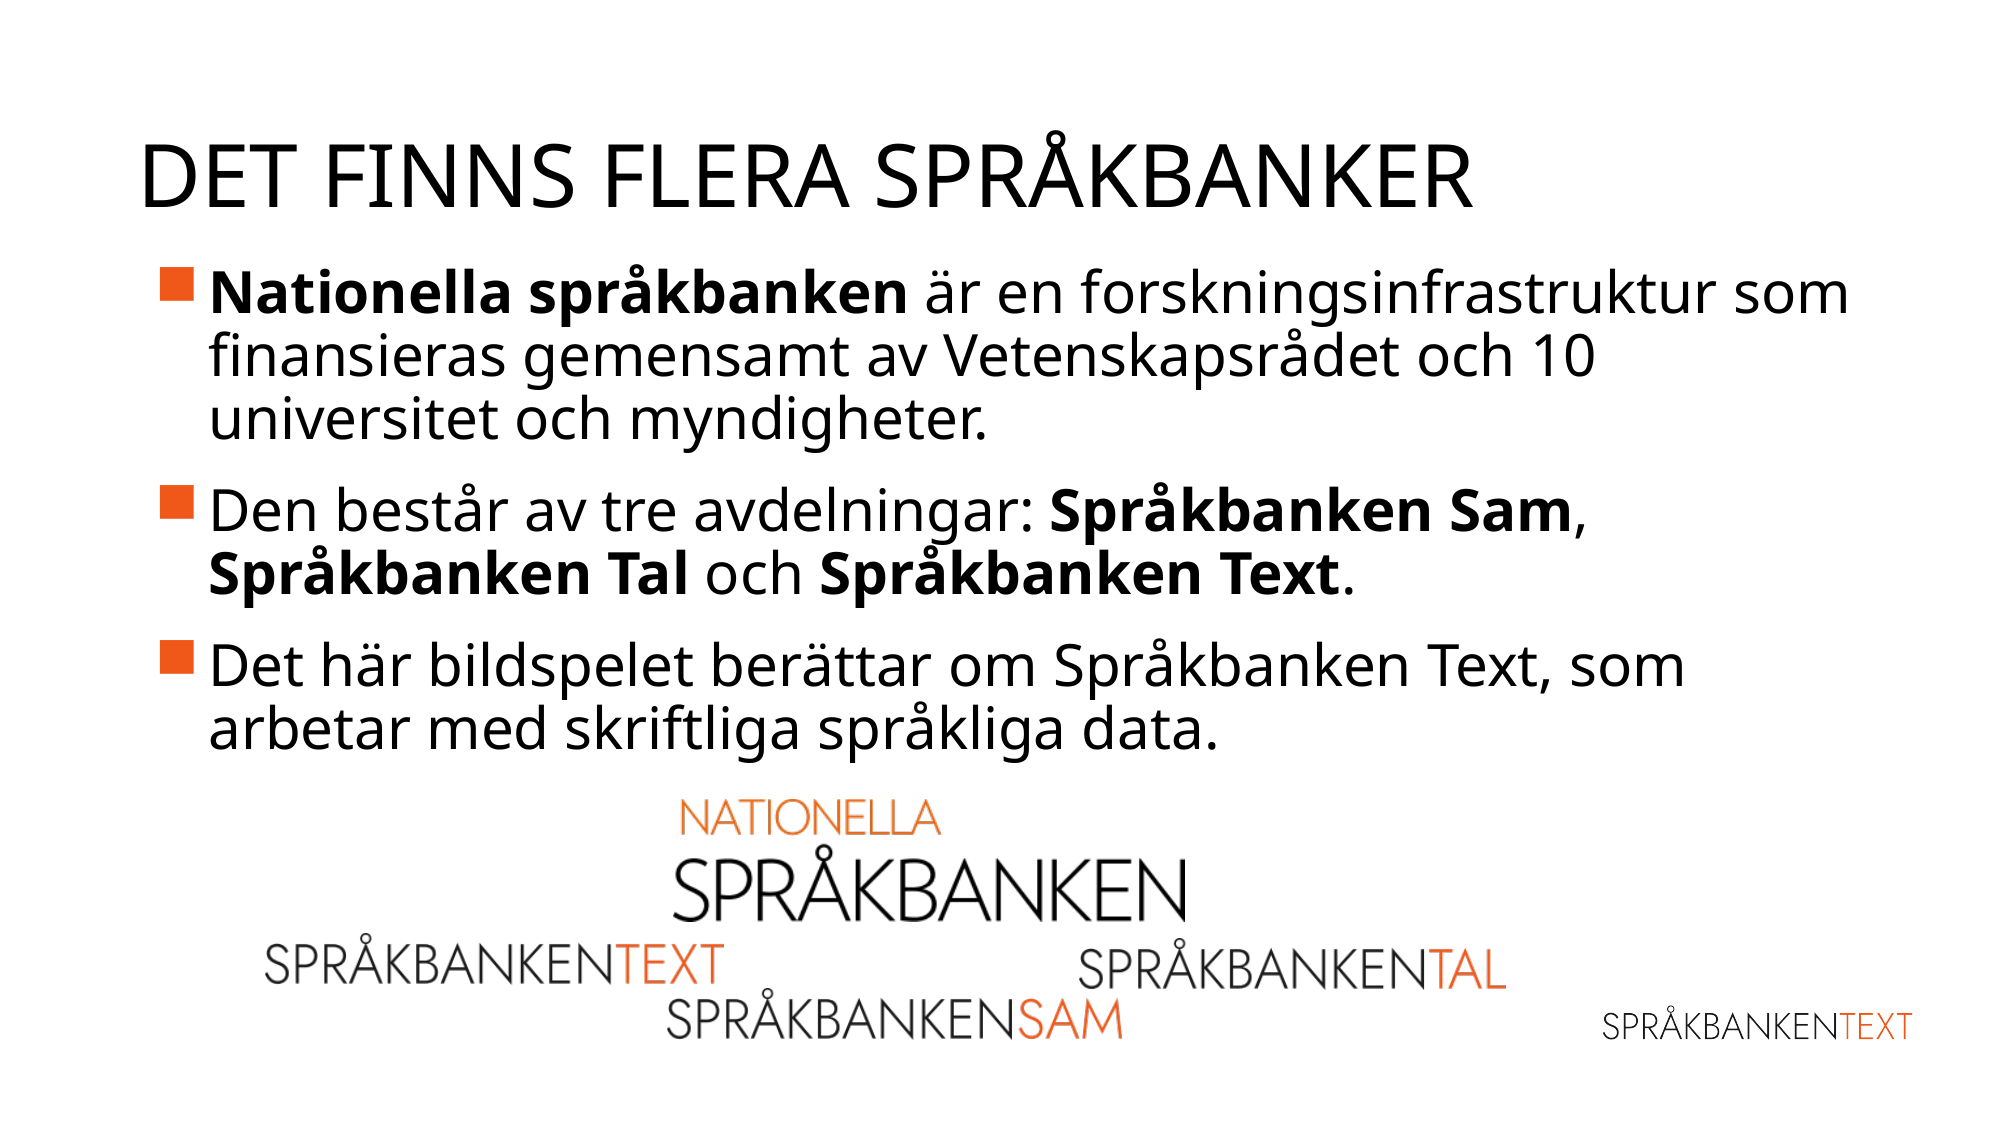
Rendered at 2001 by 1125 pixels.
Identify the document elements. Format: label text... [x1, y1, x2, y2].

picture [673, 799, 1185, 922]
picture [667, 938, 1506, 1040]
picture [265, 933, 724, 985]
title Det finns flera språkbanker [137, 109, 1863, 236]
list Nationella språkbanken är en forskningsinfrastruktur som finansieras gemensamt av Vetenskapsrådet och 10 universitet och myndigheter. Den består av tre avdelningar: Språkbanken Sam, Språkbanken Tal och Språkbanken Text. Det här bildspelet berättar om Språkbanken Text, som arbetar med skriftliga språkliga data. [137, 263, 1863, 822]
picture [1600, 998, 1959, 1125]
